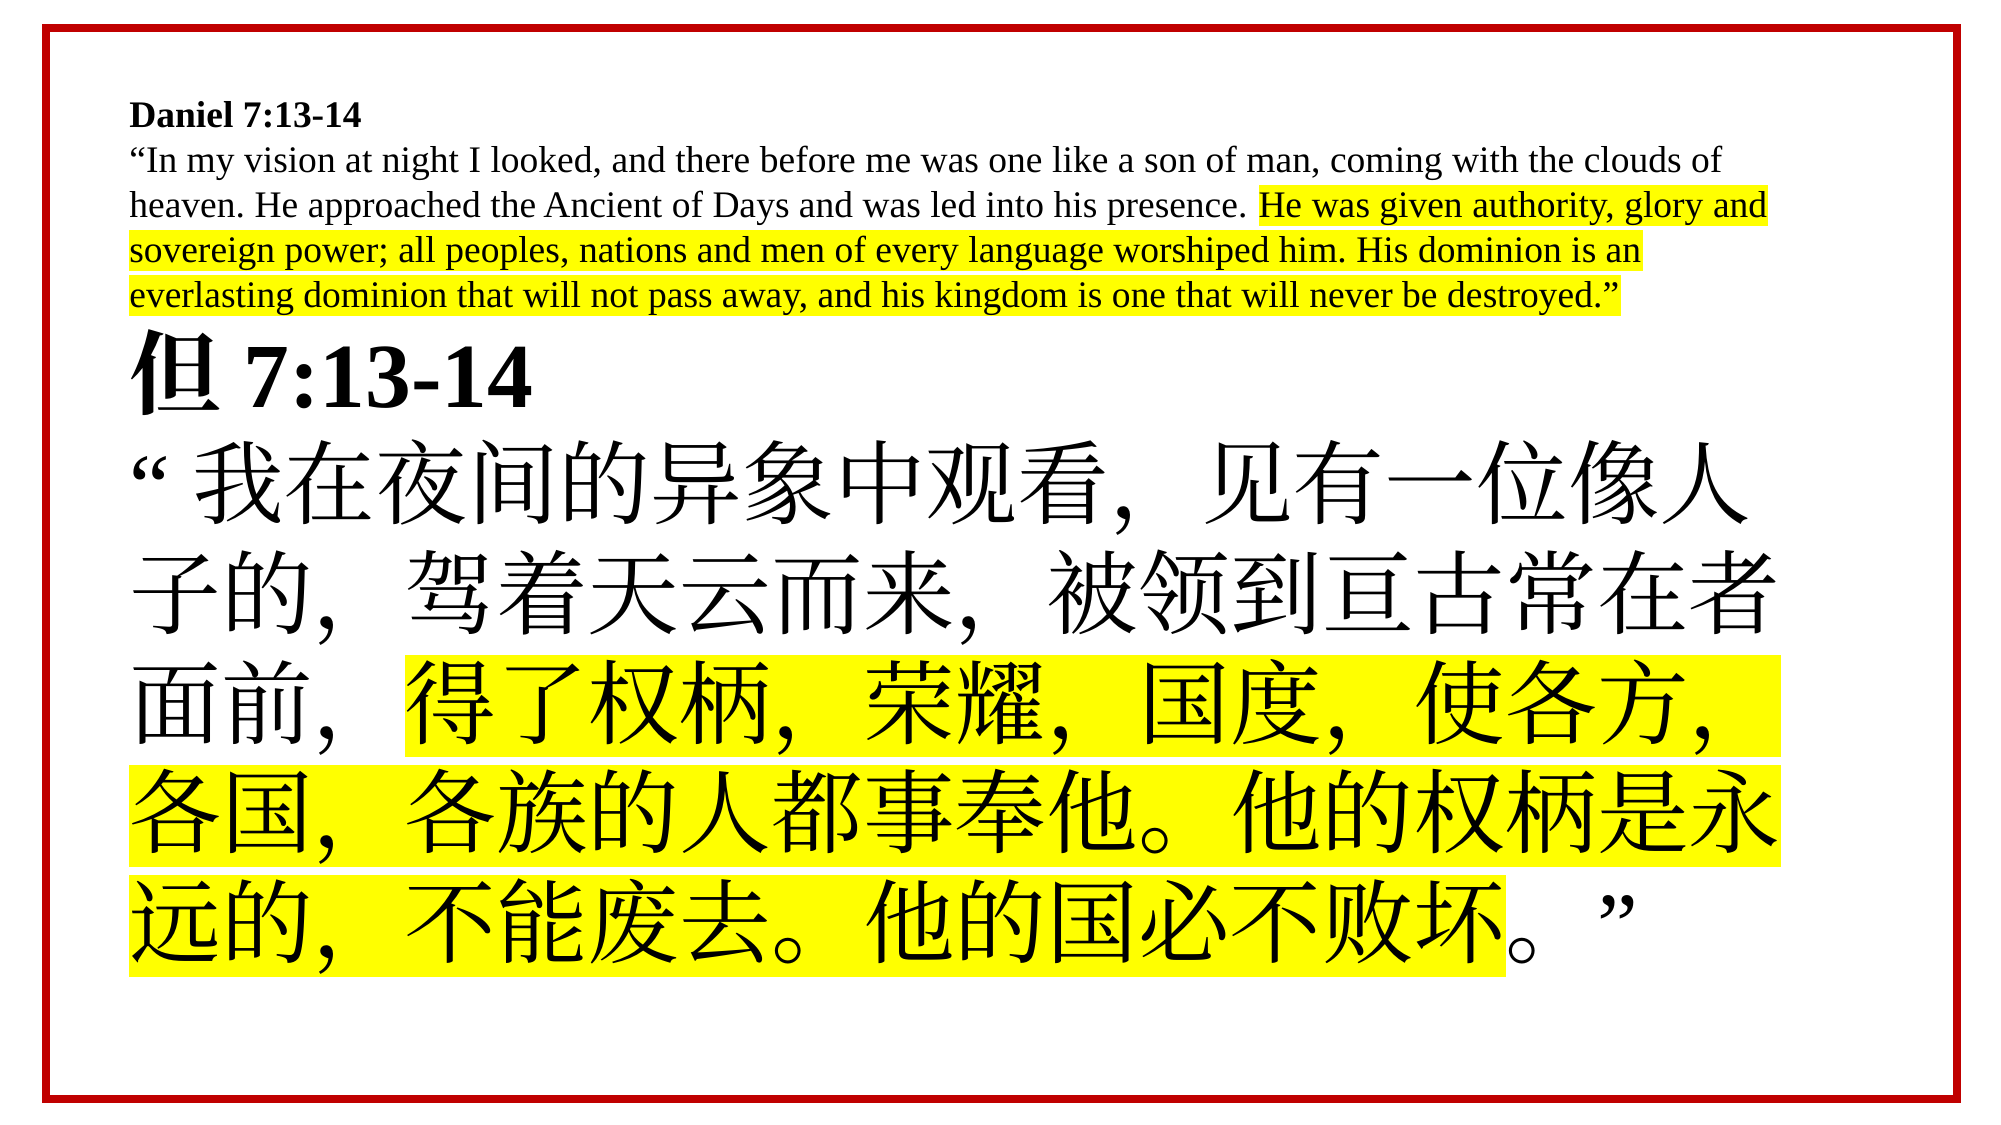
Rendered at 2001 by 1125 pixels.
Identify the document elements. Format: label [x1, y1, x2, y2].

text_box [45, 27, 1958, 1100]
